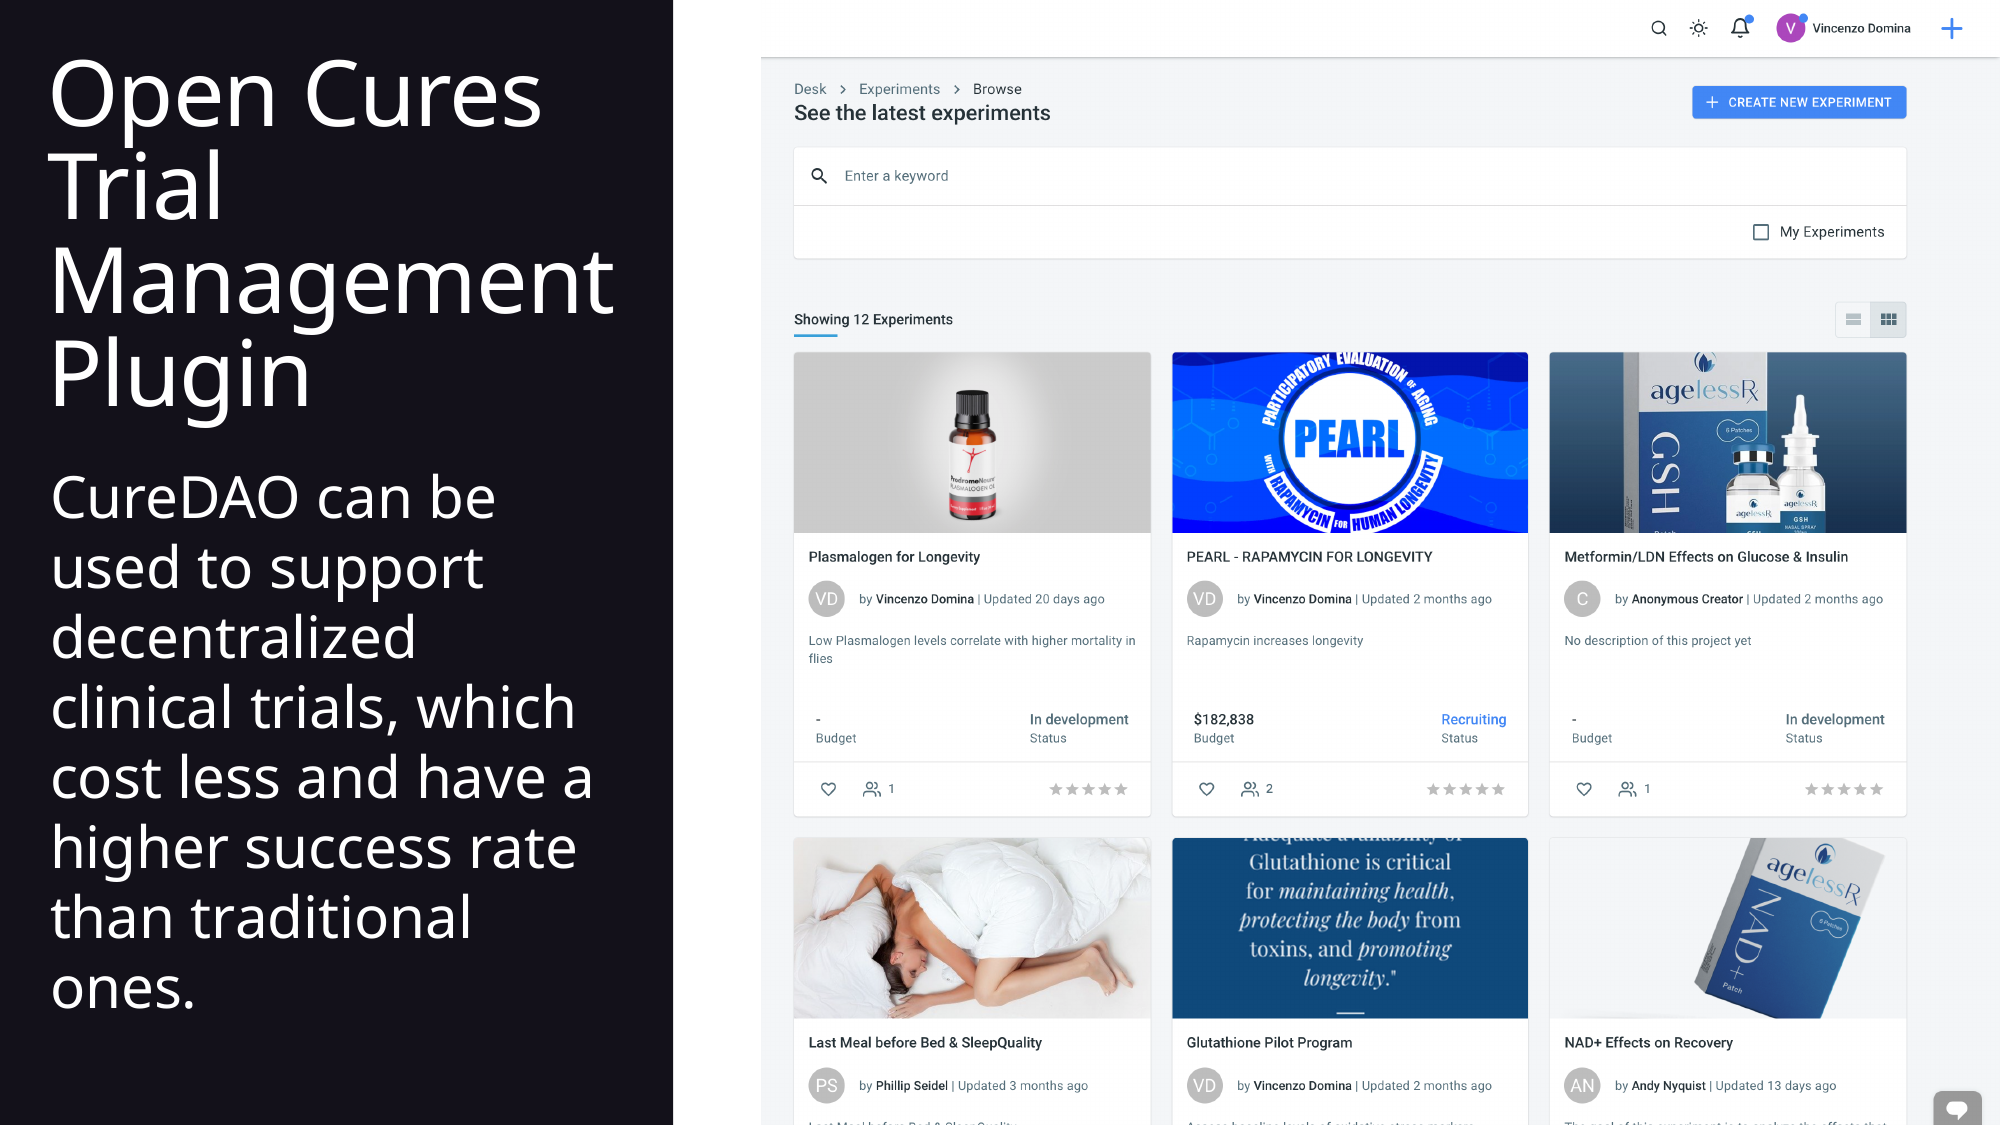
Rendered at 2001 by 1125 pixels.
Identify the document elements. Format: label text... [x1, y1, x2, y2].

title Open Cures Trial Management Plugin [32, 0, 235, 434]
text_box CureDAO can be used to support decentralized clinical trials, which cost less and have a higher success rate than traditional ones. [35, 452, 631, 1028]
picture [760, 0, 2000, 1125]
text_box [235, 0, 759, 1125]
